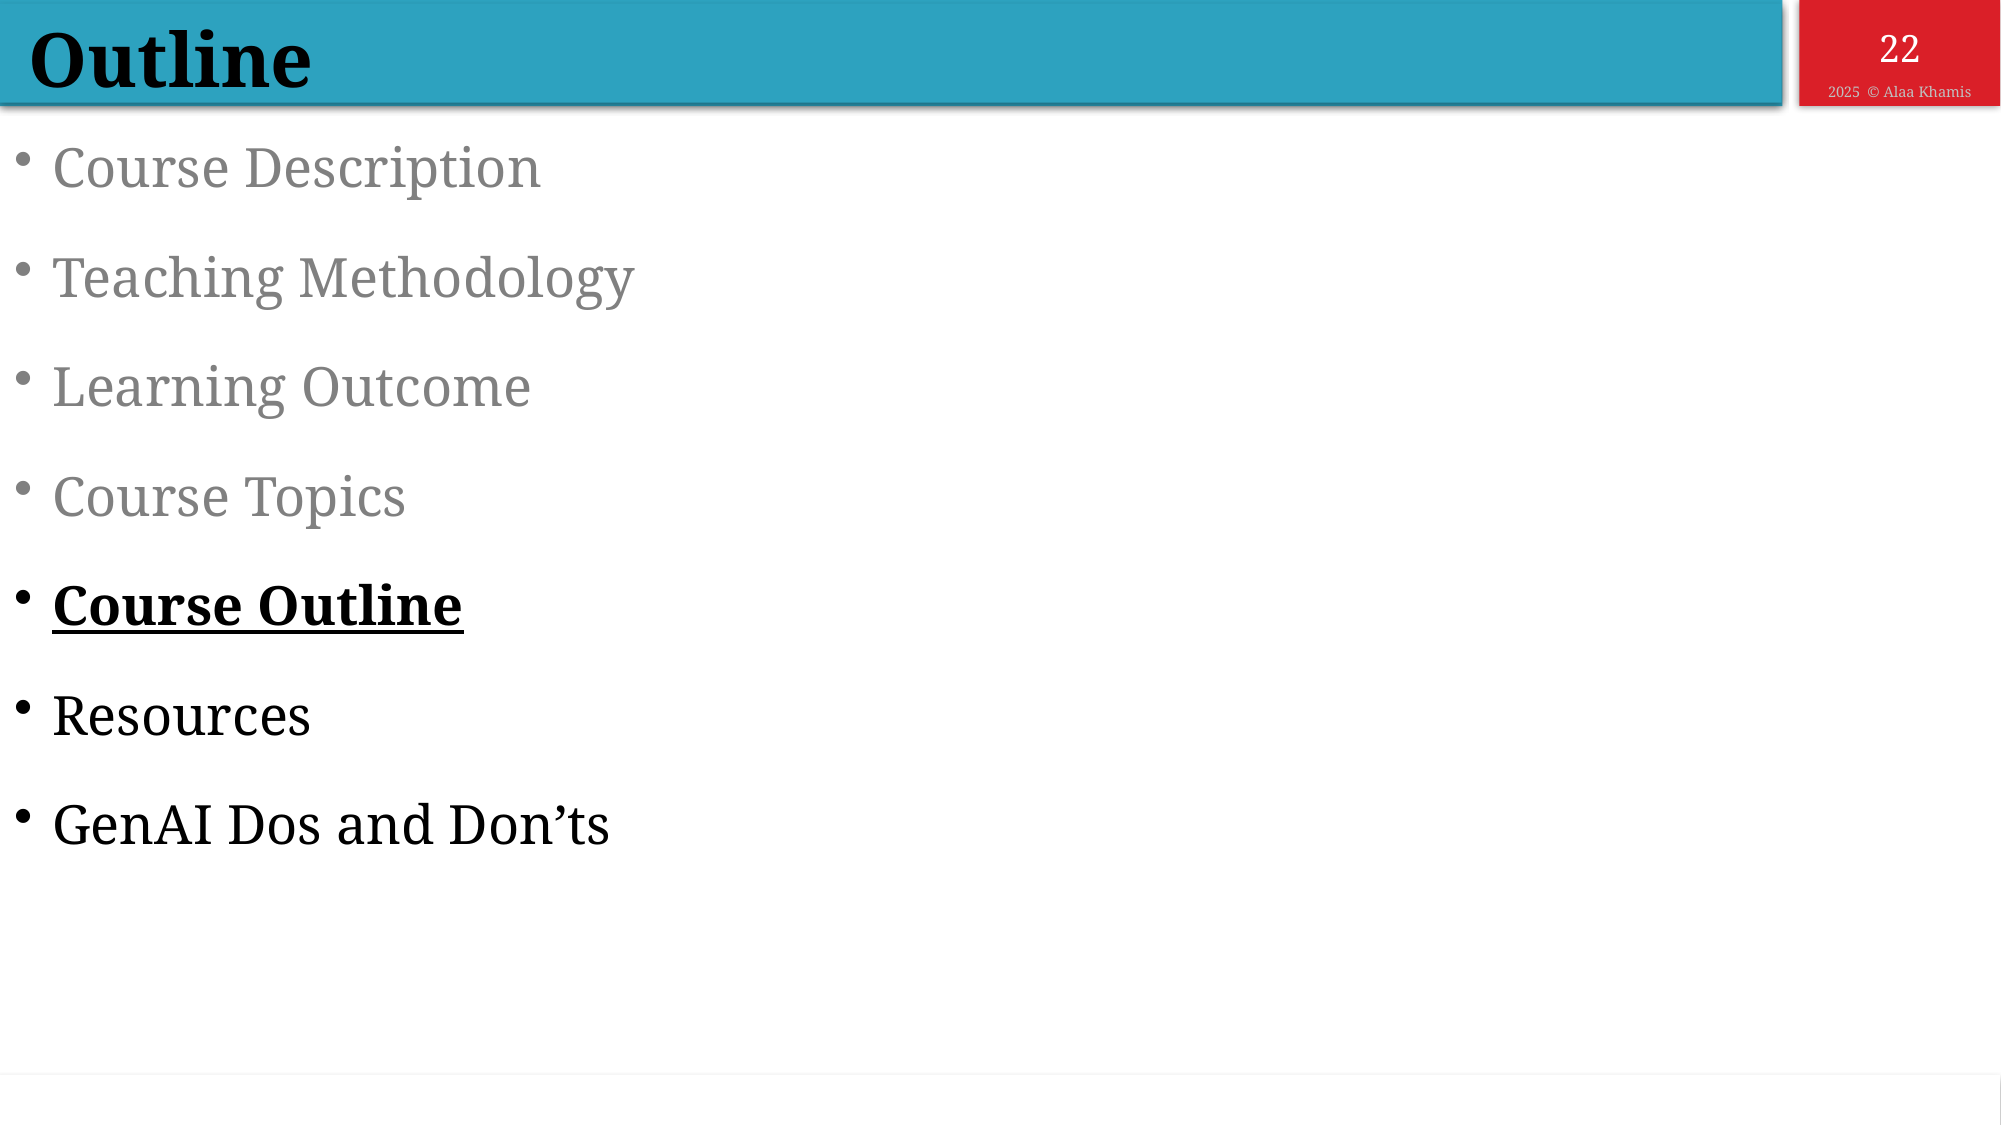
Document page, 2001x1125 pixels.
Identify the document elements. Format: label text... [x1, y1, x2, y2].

text_box Course Description Teaching Methodology Learning Outcome Course Topics Course Outline Resources GenAI Dos and Don’ts [0, 106, 2000, 863]
text_box Outline [0, 1, 1785, 106]
